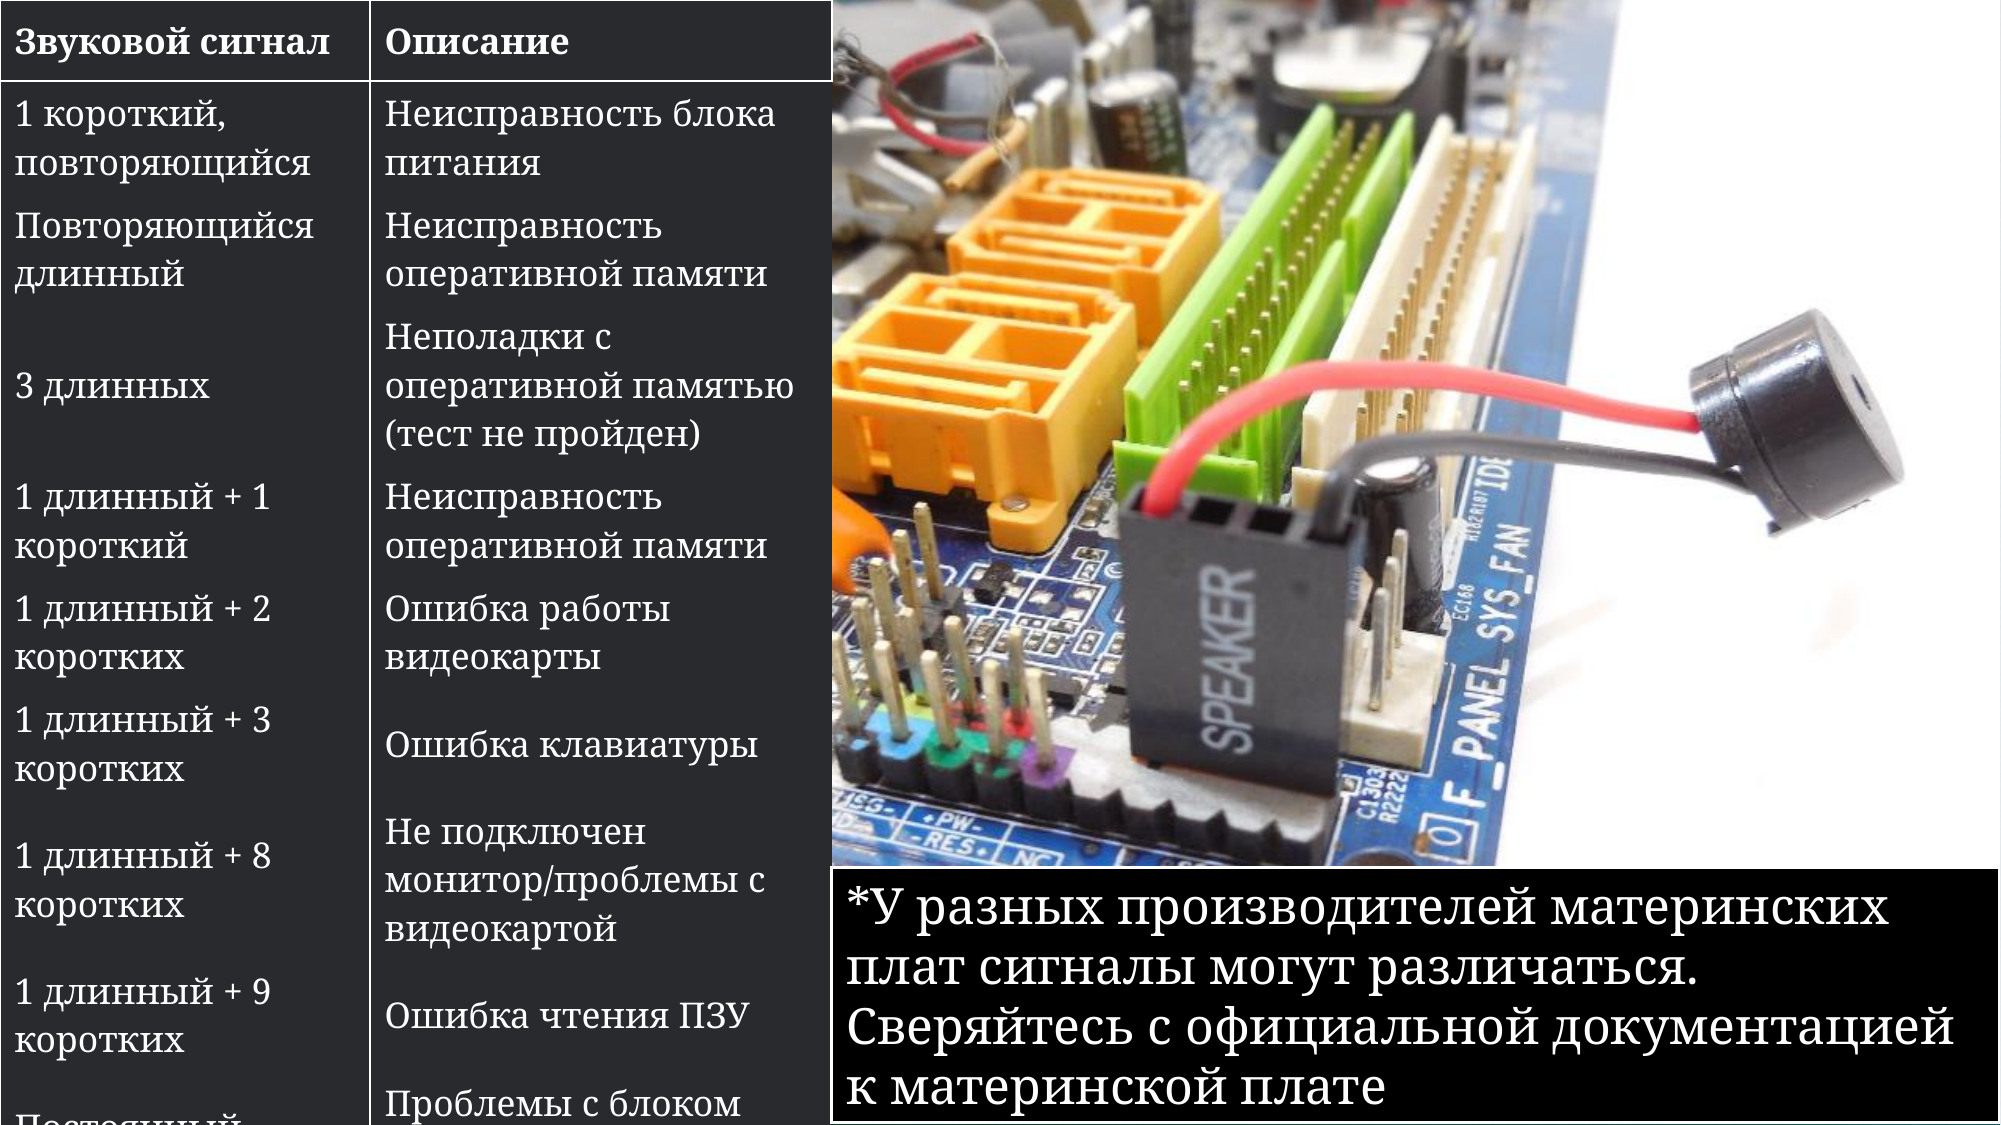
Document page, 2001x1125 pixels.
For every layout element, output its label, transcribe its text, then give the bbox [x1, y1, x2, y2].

table_cell Ошибка работы видеокарты [371, 576, 831, 688]
table_cell Не подключен монитор/проблемы с видеокартой [371, 799, 831, 959]
table_cell Проблемы с блоком питания или перегрев ПК [371, 1071, 832, 1125]
table_header Описание [371, 1, 831, 80]
table_cell Постоянный сигнал [1, 1071, 369, 1125]
table_cell 1 длинный + 2 коротких [1, 576, 369, 688]
table_cell 1 длинный + 1 короткий [1, 465, 369, 576]
table_cell Повторяющийся длинный [1, 193, 369, 304]
table_cell 1 длинный + 3 коротких [1, 688, 369, 799]
table_header Звуковой сигнал [1, 1, 369, 80]
table_cell Неполадки с оперативной памятью (тест не пройден) [371, 304, 831, 465]
table_cell Неисправность оперативной памяти [371, 465, 831, 576]
table_cell Неисправность оперативной памяти [371, 193, 831, 304]
table_cell 1 длинный + 9 коротких [1, 959, 369, 1071]
picture [831, 0, 2001, 1125]
text_box *У разных производителей материнских плат сигналы могут различаться. Сверяйтесь с официальной документацией к материнской плате [830, 866, 2000, 1124]
table_cell 1 короткий, повторяющийся [1, 82, 369, 193]
table_cell 1 длинный + 8 коротких [1, 799, 369, 959]
table_cell Неисправность блока питания [371, 82, 831, 193]
table_cell Ошибка клавиатуры [371, 688, 831, 799]
table_cell Ошибка чтения ПЗУ [371, 959, 830, 1071]
table_cell 3 длинных [1, 304, 369, 465]
